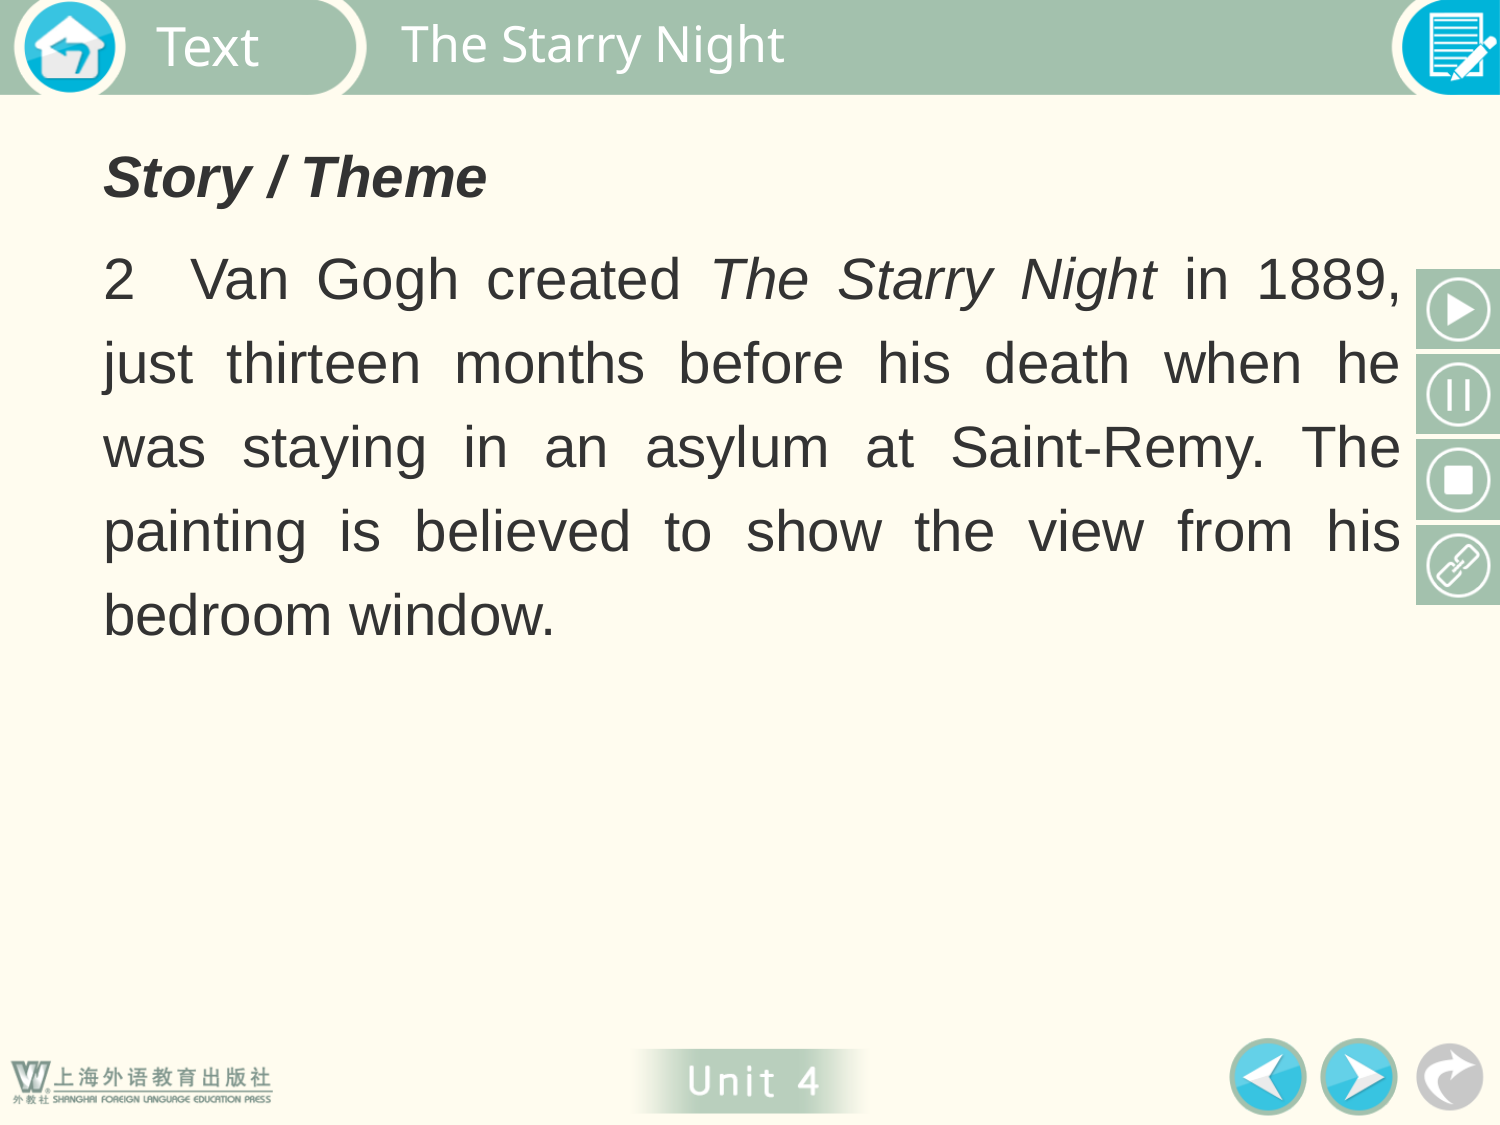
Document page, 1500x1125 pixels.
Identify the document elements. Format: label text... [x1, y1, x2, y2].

text_box 2 Van Gogh created The Starry Night in 1889, just thirteen months before his death when he was staying in an asylum at Saint-Remy. The painting is believed to show the view from his bedroom window. [88, 219, 1418, 655]
text_box Story / Theme [88, 118, 1418, 217]
text_box The Starry Night [386, 4, 1289, 80]
picture [0, 0, 1500, 1125]
